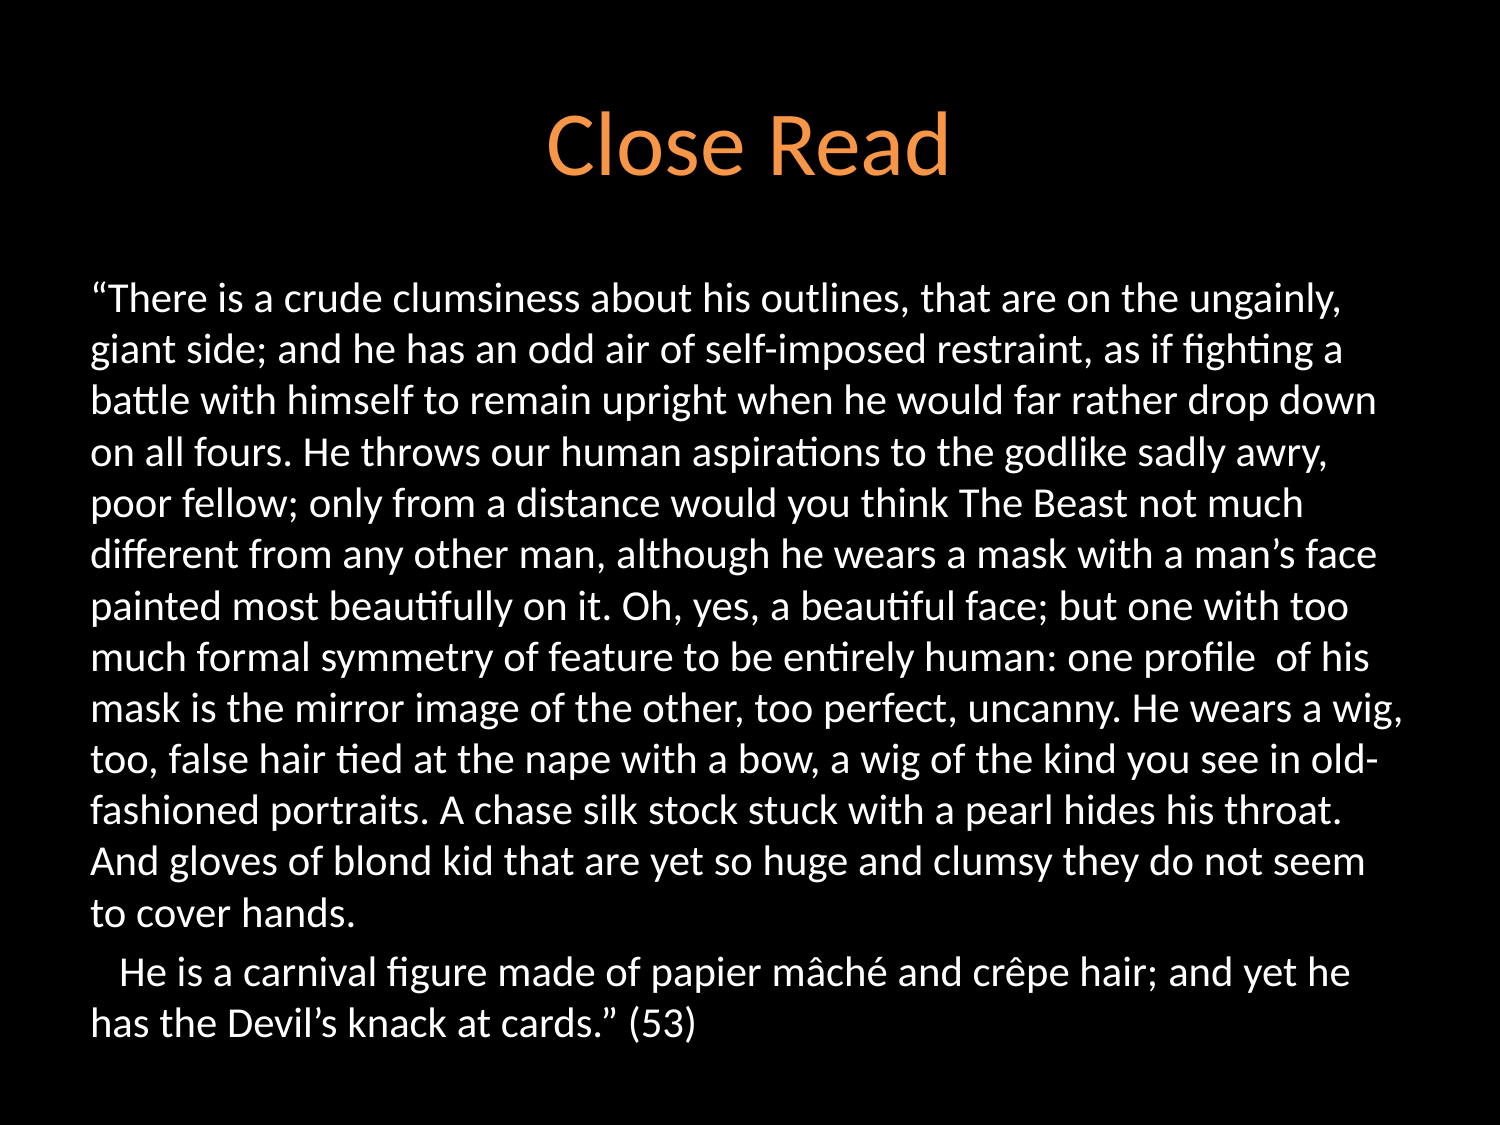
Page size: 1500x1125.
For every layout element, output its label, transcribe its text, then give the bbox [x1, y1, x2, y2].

title Close Read [75, 45, 1425, 233]
list “There is a crude clumsiness about his outlines, that are on the ungainly, giant side; and he has an odd air of self-imposed restraint, as if fighting a battle with himself to remain upright when he would far rather drop down on all fours. He throws our human aspirations to the godlike sadly awry, poor fellow; only from a distance would you think The Beast not much different from any other man, although he wears a mask with a man’s face painted most beautifully on it. Oh, yes, a beautiful face; but one with too much formal symmetry of feature to be entirely human: one profile of his mask is the mirror image of the other, too perfect, uncanny. He wears a wig, too, false hair tied at the nape with a bow, a wig of the kind you see in old-fashioned portraits. A chase silk stock stuck with a pearl hides his throat. And gloves of blond kid that are yet so huge and clumsy they do not seem to cover hands. He is a carnival figure made of papier mâché and crêpe hair; and yet he has the Devil’s knack at cards.” (53) [75, 262, 1425, 1063]
